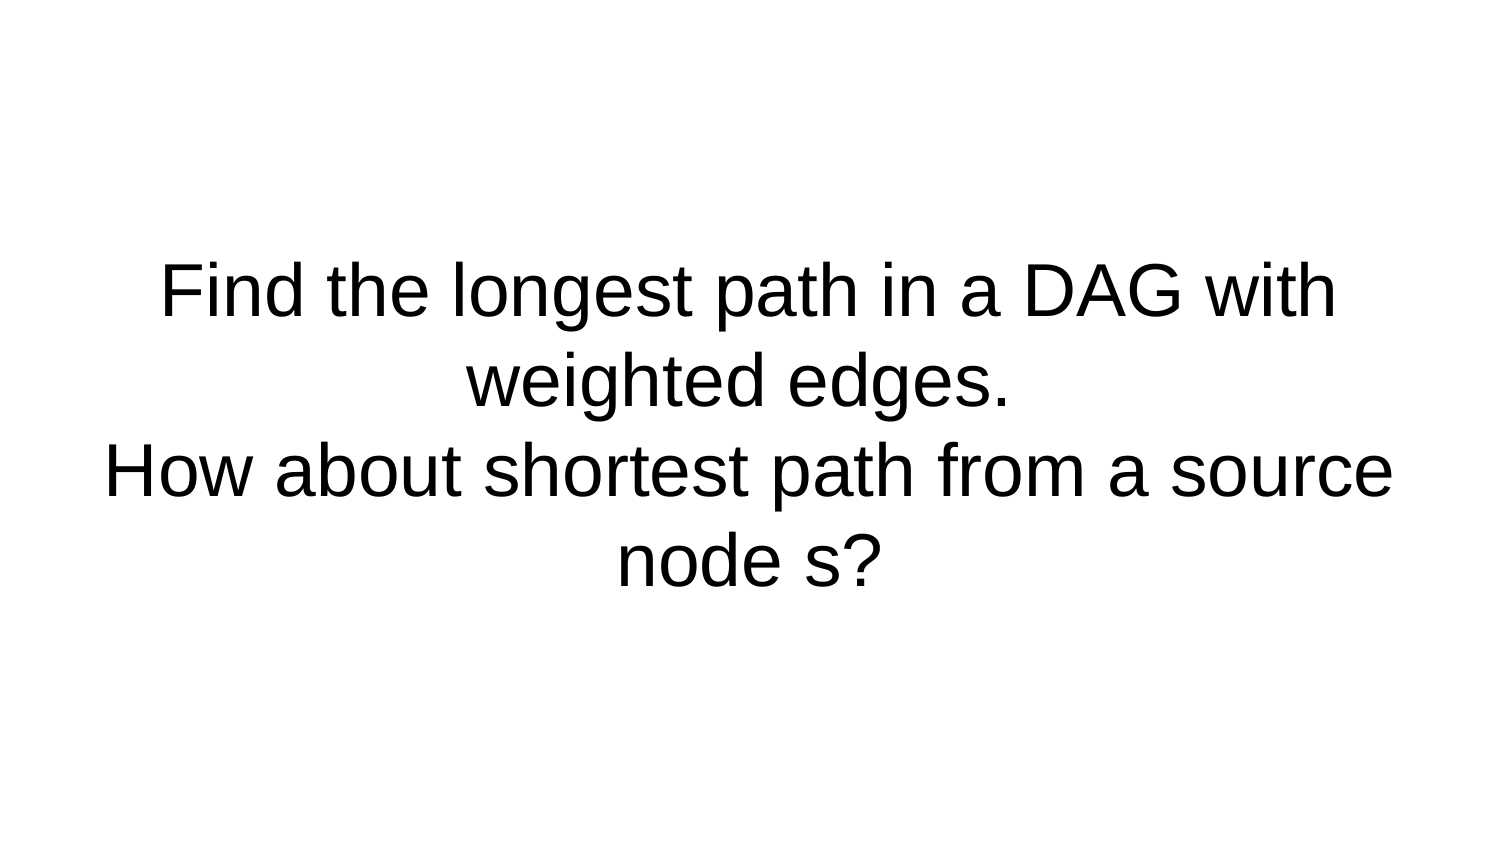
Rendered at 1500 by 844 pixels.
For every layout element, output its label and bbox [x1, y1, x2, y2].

title [51, 352, 1449, 491]
